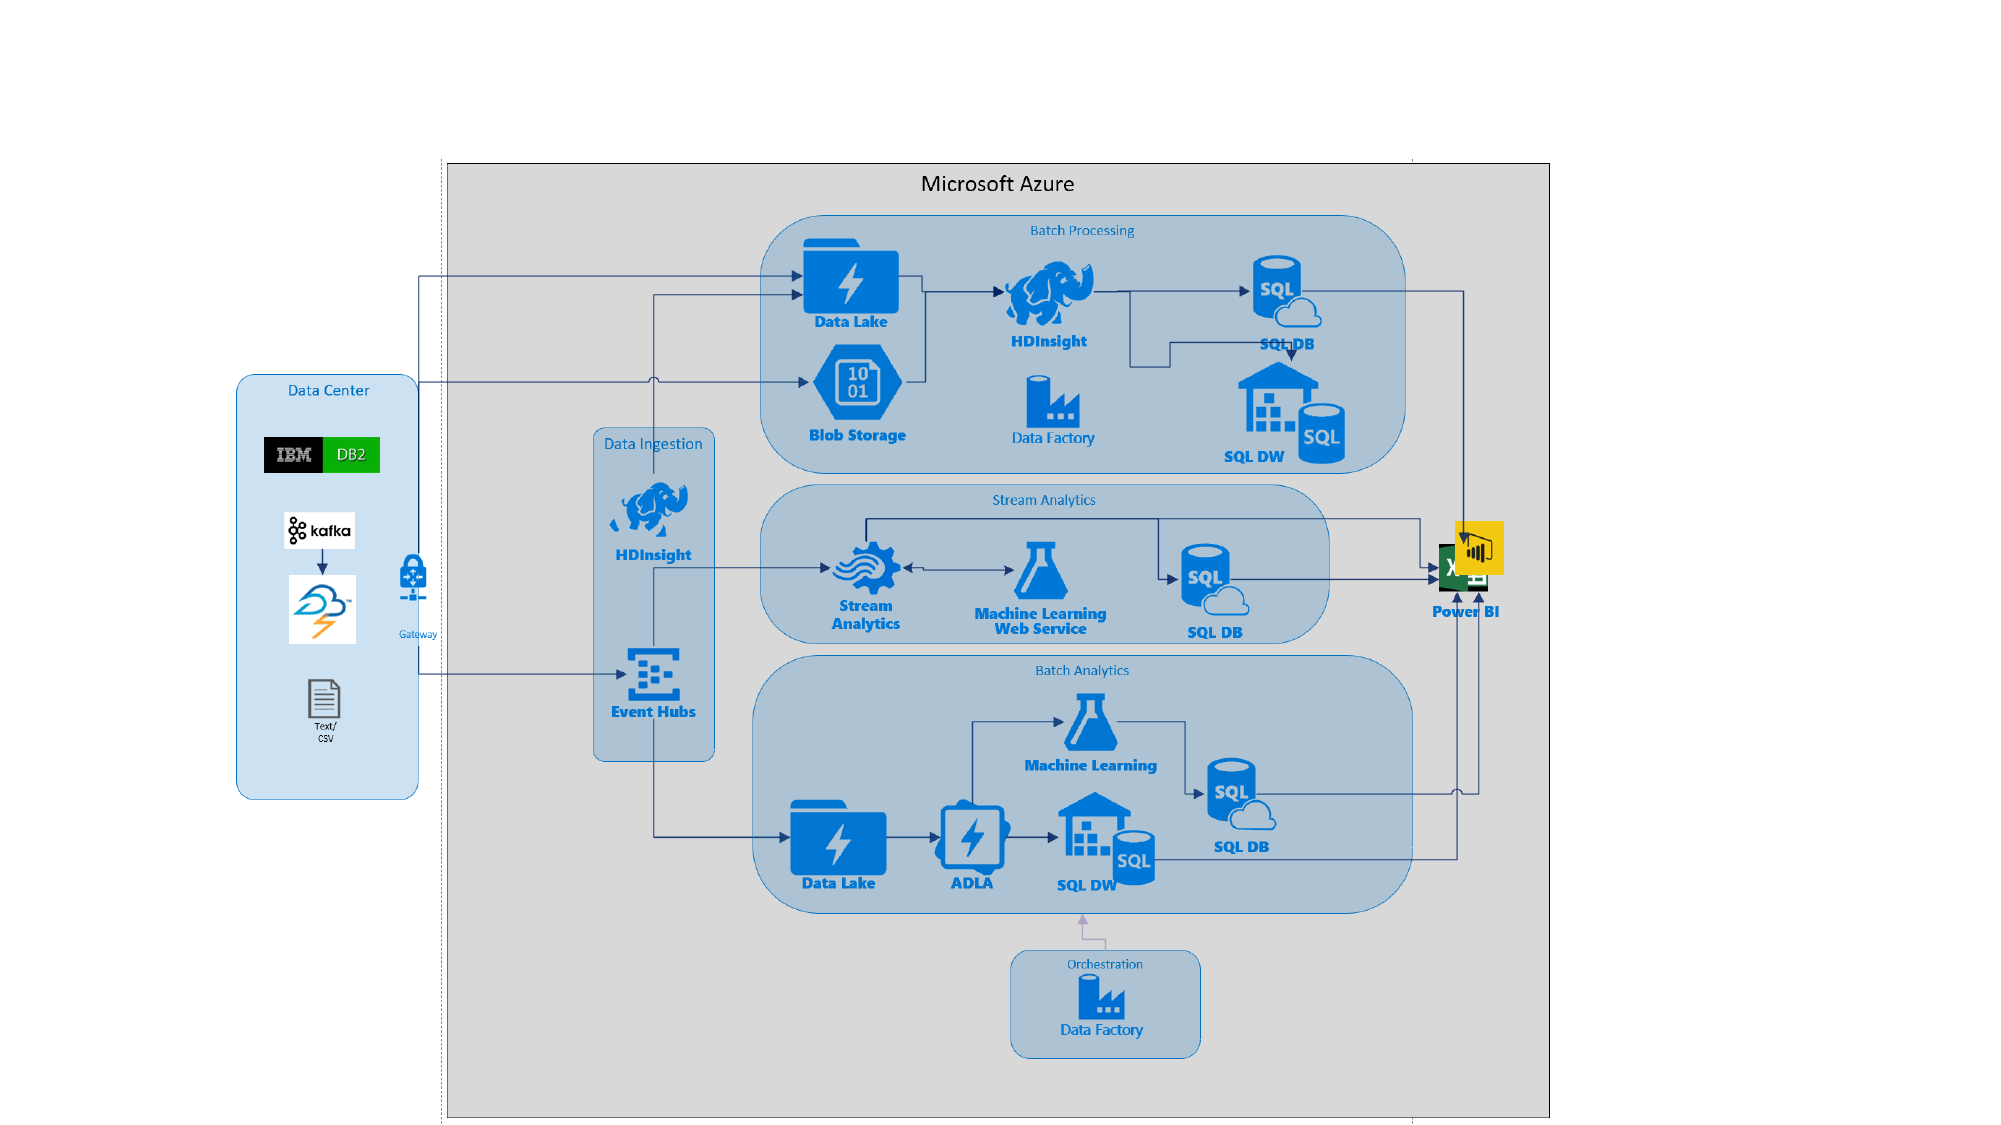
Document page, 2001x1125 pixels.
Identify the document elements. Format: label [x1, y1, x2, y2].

picture [220, 159, 1559, 1125]
